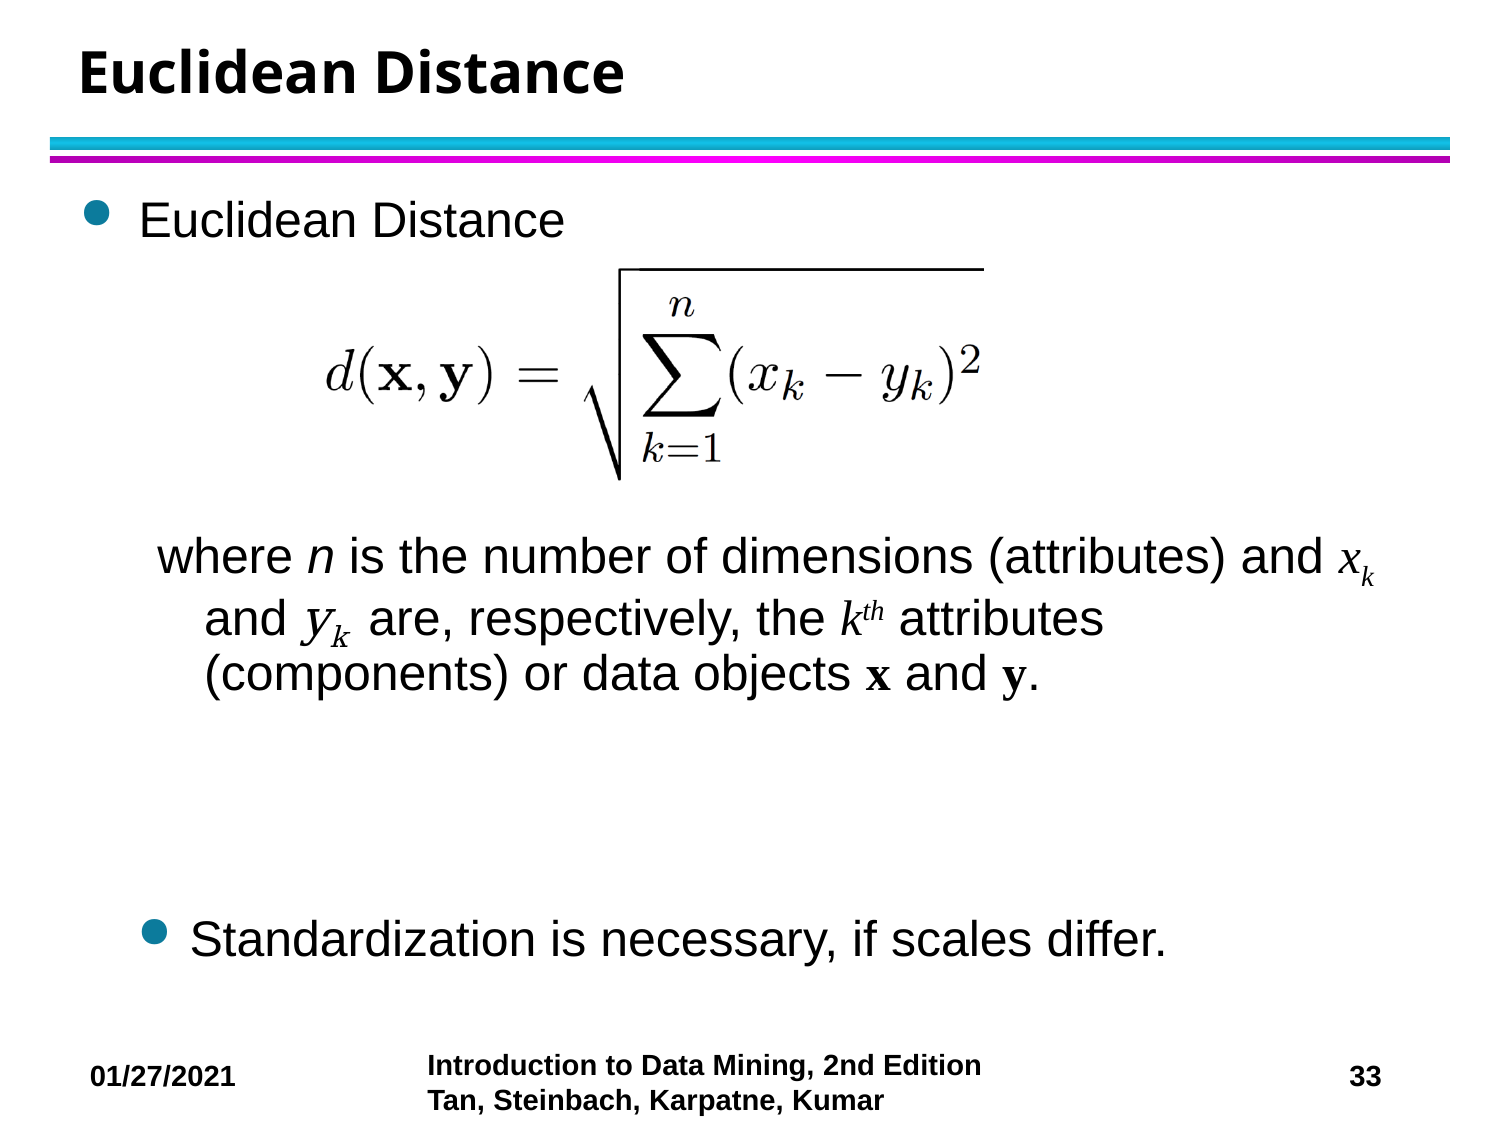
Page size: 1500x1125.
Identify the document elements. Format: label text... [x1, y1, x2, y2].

text_box Standardization is necessary, if scales differ. [125, 905, 1184, 975]
picture [325, 262, 984, 488]
text_box Euclidean Distance where n is the number of dimensions (attributes) and xk and yk are, respectively, the kth attributes (components) or data objects x and y. [67, 187, 1438, 1038]
text_box Euclidean Distance [62, 24, 1421, 113]
